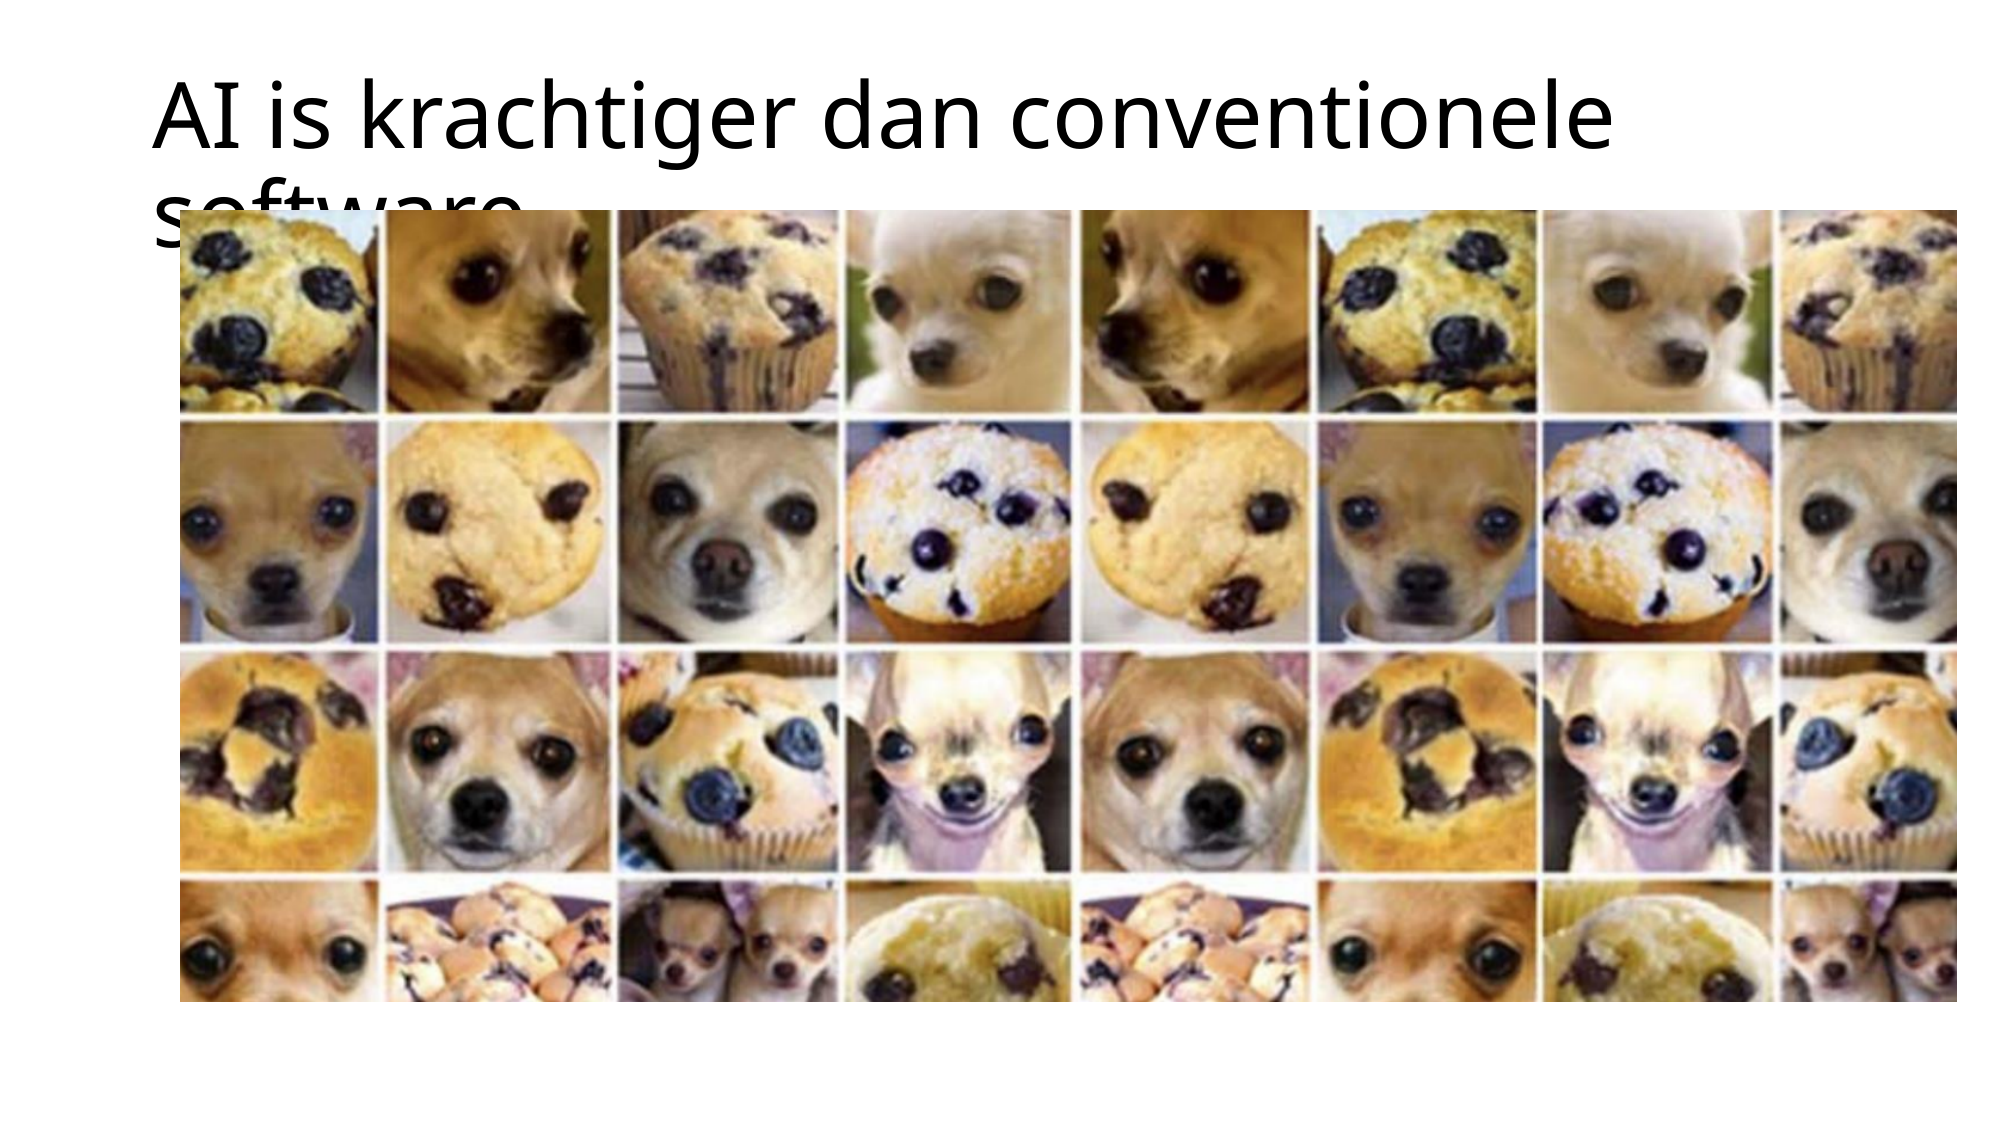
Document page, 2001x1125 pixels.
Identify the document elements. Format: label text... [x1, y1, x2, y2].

picture [179, 210, 1957, 1002]
title AI is krachtiger dan conventionele software [137, 59, 1863, 278]
